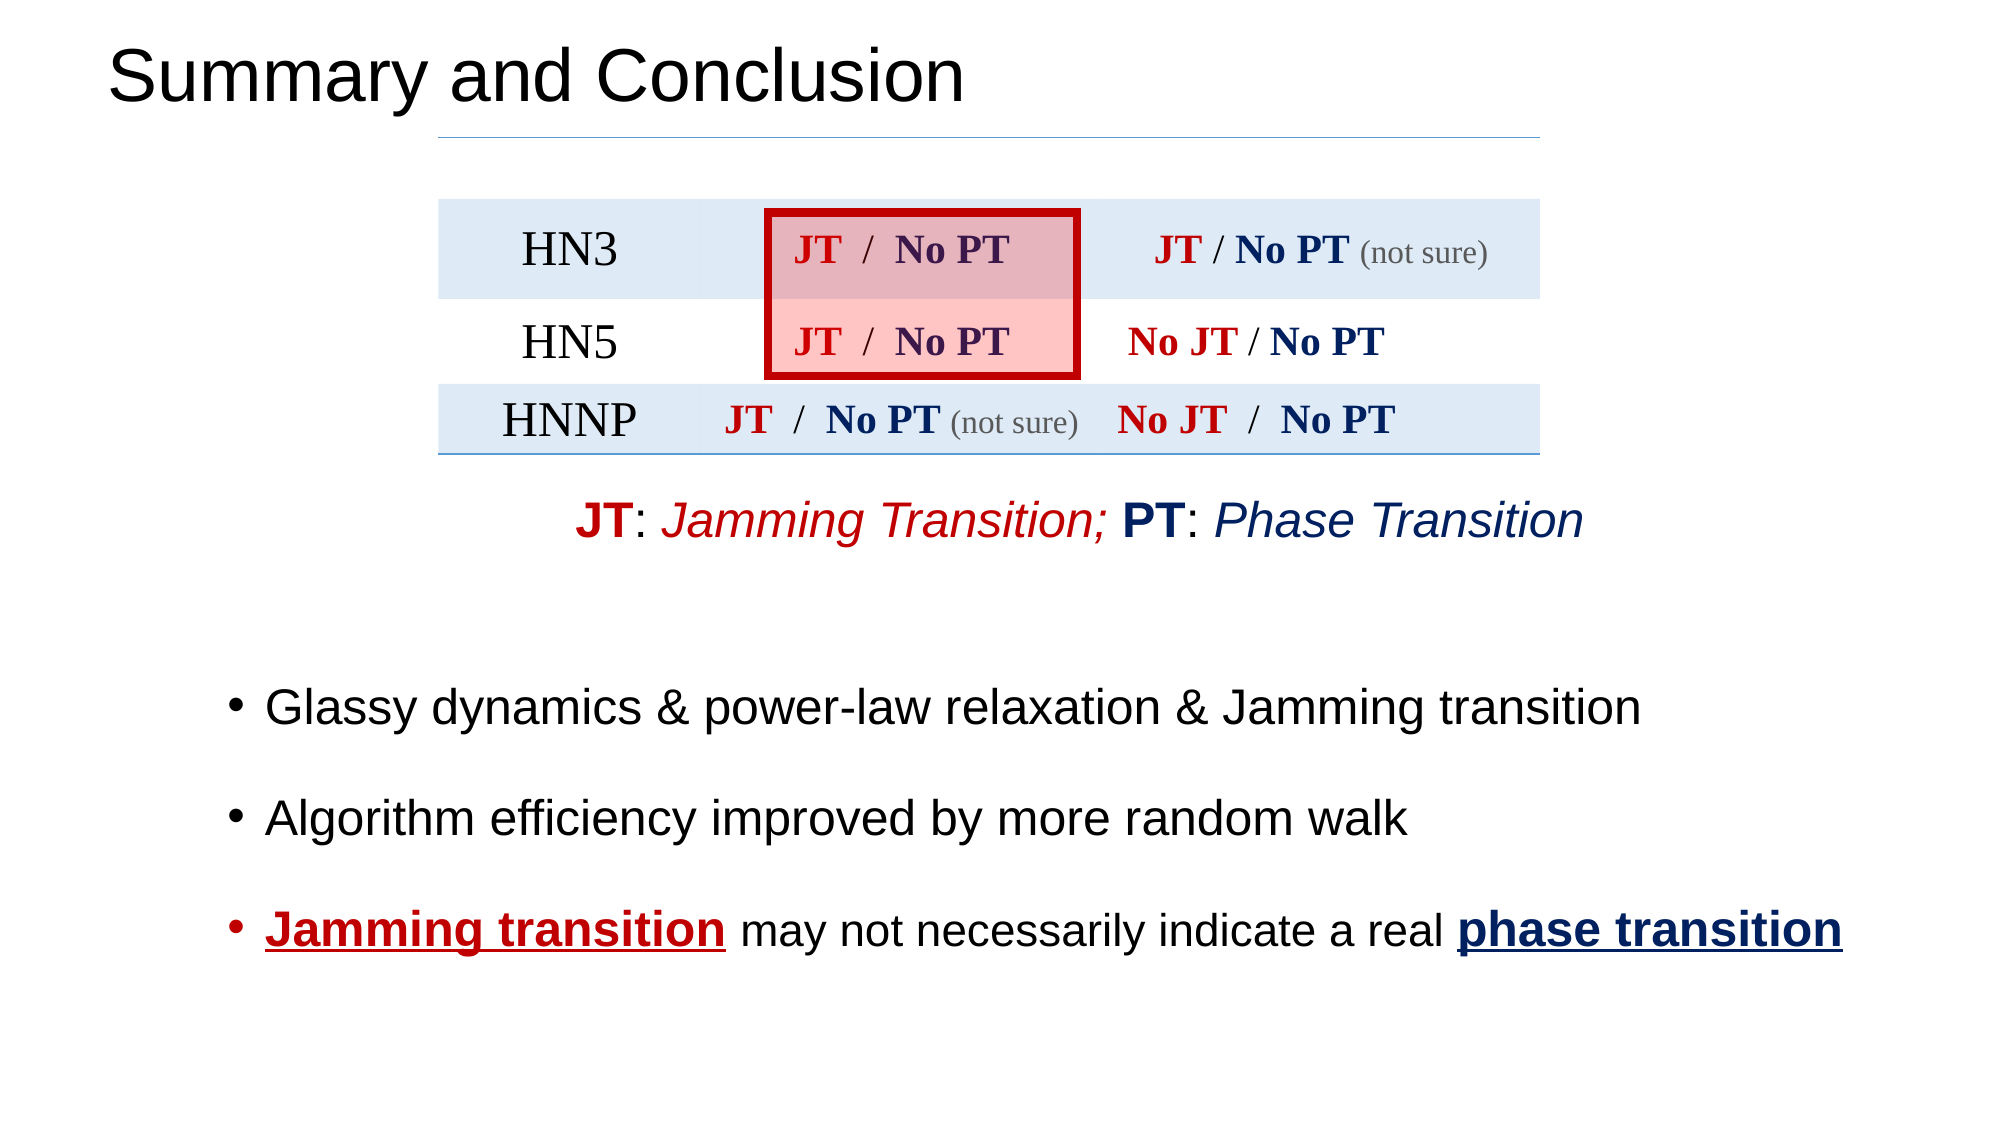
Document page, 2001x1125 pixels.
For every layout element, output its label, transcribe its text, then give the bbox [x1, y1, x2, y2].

list JT: Jamming Transition; PT: Phase Transition Glassy dynamics & power-law relaxation & Jamming transition Algorithm efficiency improved by more random walk Jamming transition may not necessarily indicate a real phase transition [212, 174, 1920, 1050]
text_box [767, 212, 1078, 377]
title Summary and Conclusion [92, 0, 1443, 157]
